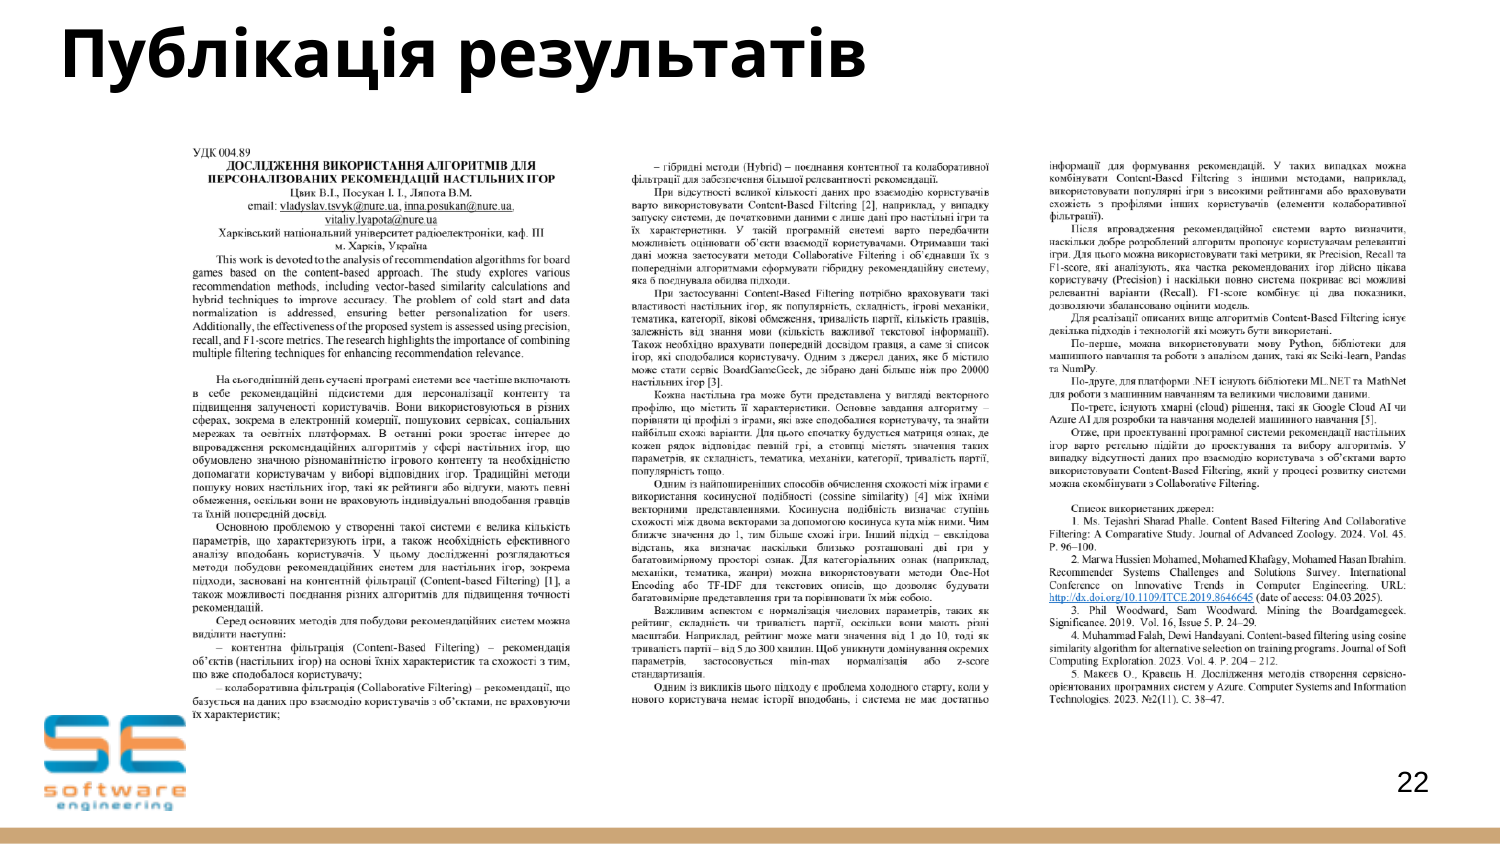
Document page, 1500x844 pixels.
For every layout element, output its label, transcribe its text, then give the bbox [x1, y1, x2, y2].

title Публікація результатів [44, 0, 1442, 106]
picture [43, 114, 1433, 811]
text_box 22 [1382, 755, 1500, 806]
